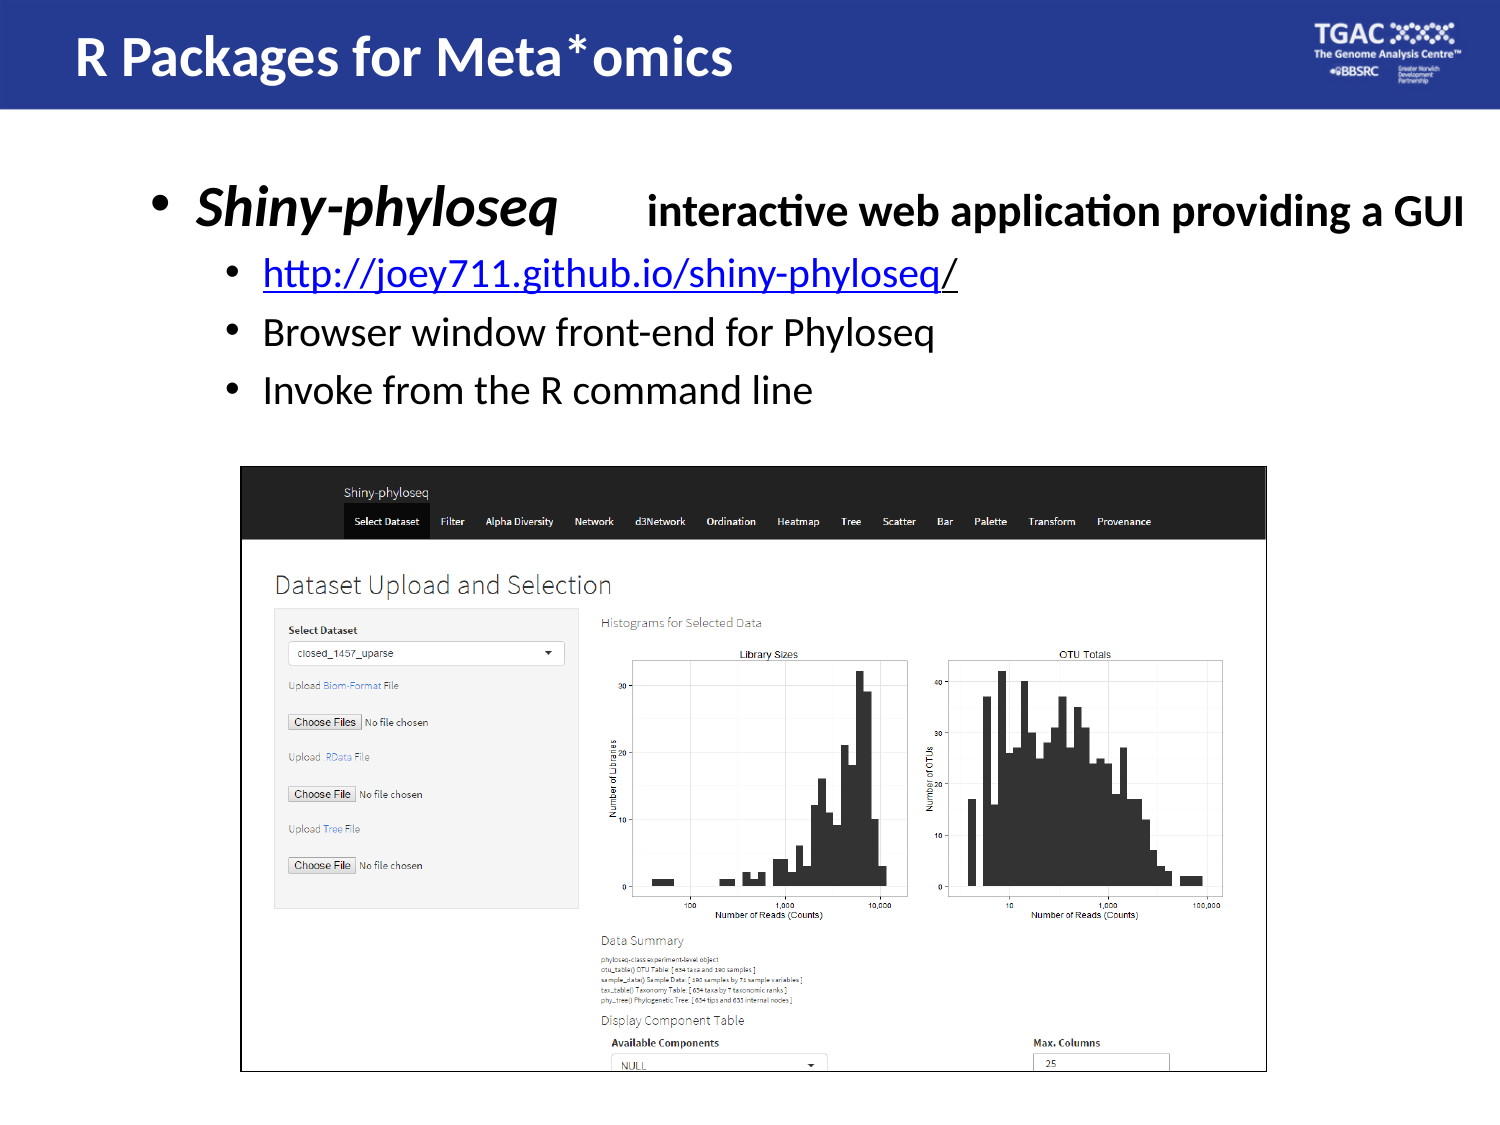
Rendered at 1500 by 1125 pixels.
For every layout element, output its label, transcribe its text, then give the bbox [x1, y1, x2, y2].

picture [0, 0, 1500, 1125]
text_box Shiny-phyloseq interactive web application providing a GUI http://joey711.github.io/shiny-phyloseq/ Browser window front-end for Phyloseq Invoke from the R command line [60, 160, 1500, 632]
text_box R Packages for Meta*omics [60, 10, 1266, 119]
